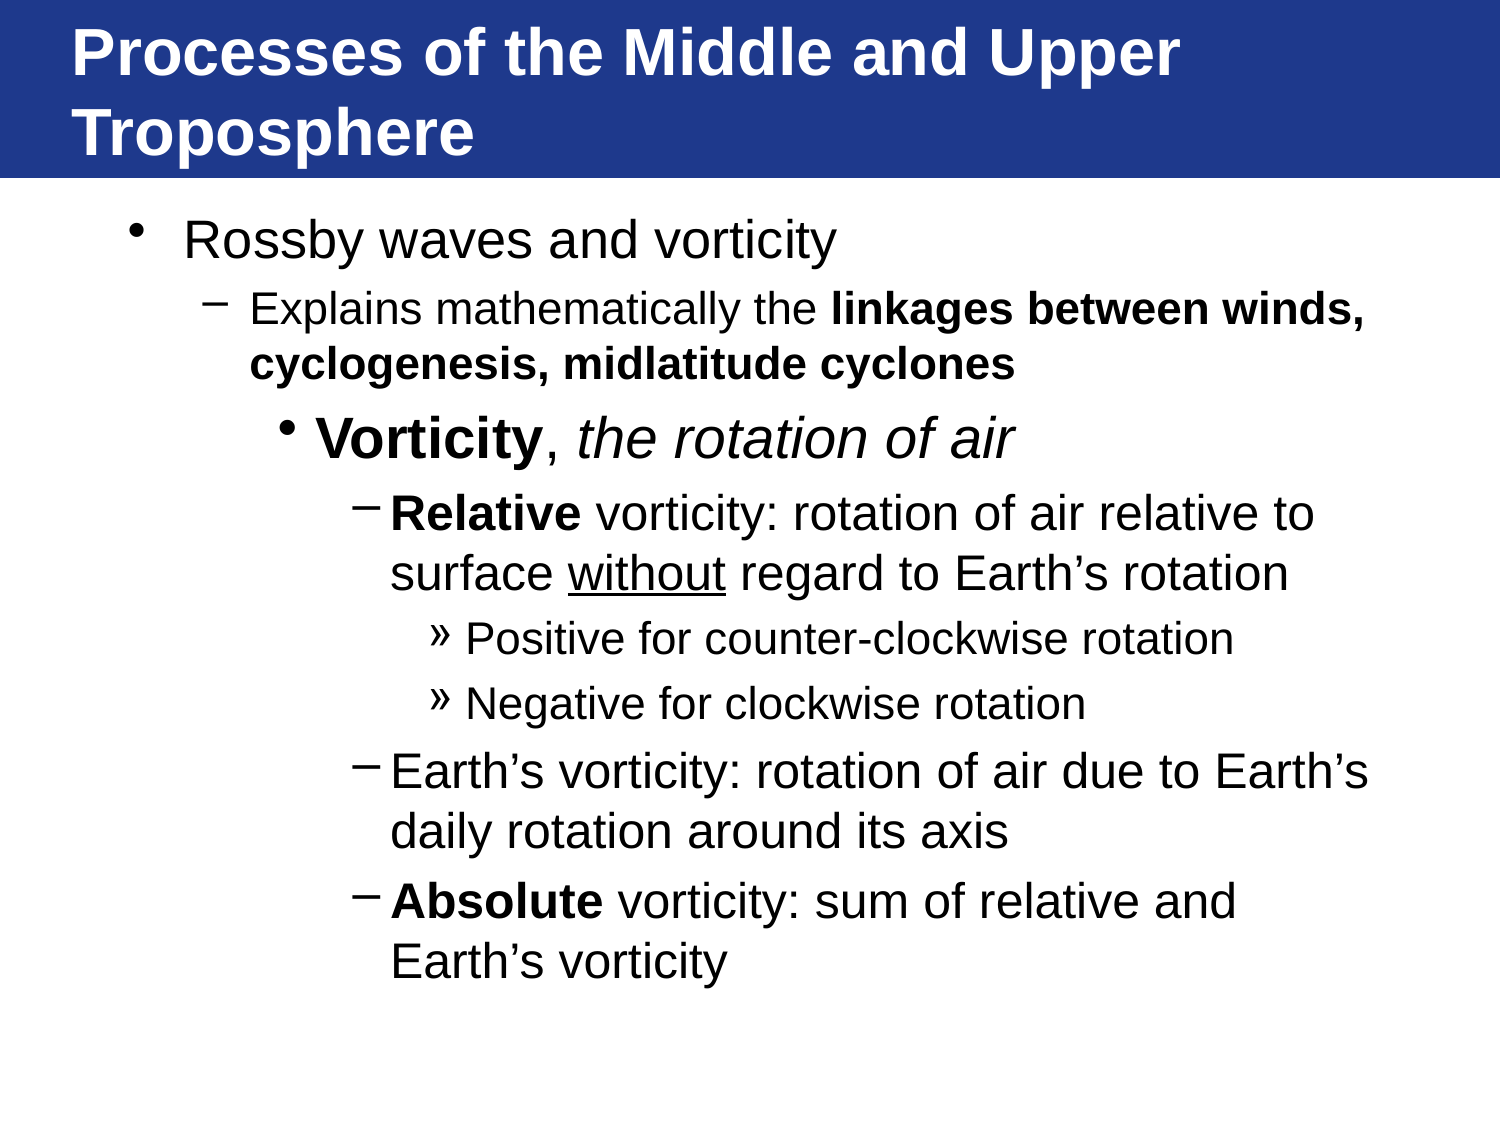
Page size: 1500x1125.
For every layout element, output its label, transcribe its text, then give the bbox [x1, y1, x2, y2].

title Processes of the Middle and Upper Troposphere [0, 1, 1485, 179]
text_box Rossby waves and vorticity Explains mathematically the linkages between winds, cyclogenesis, midlatitude cyclones Vorticity, the rotation of air Relative vorticity: rotation of air relative to surface without regard to Earth’s rotation Positive for counter-clockwise rotation Negative for clockwise rotation Earth’s vorticity: rotation of air due to Earth’s daily rotation around its axis Absolute vorticity: sum of relative and Earth’s vorticity [112, 196, 1388, 1047]
